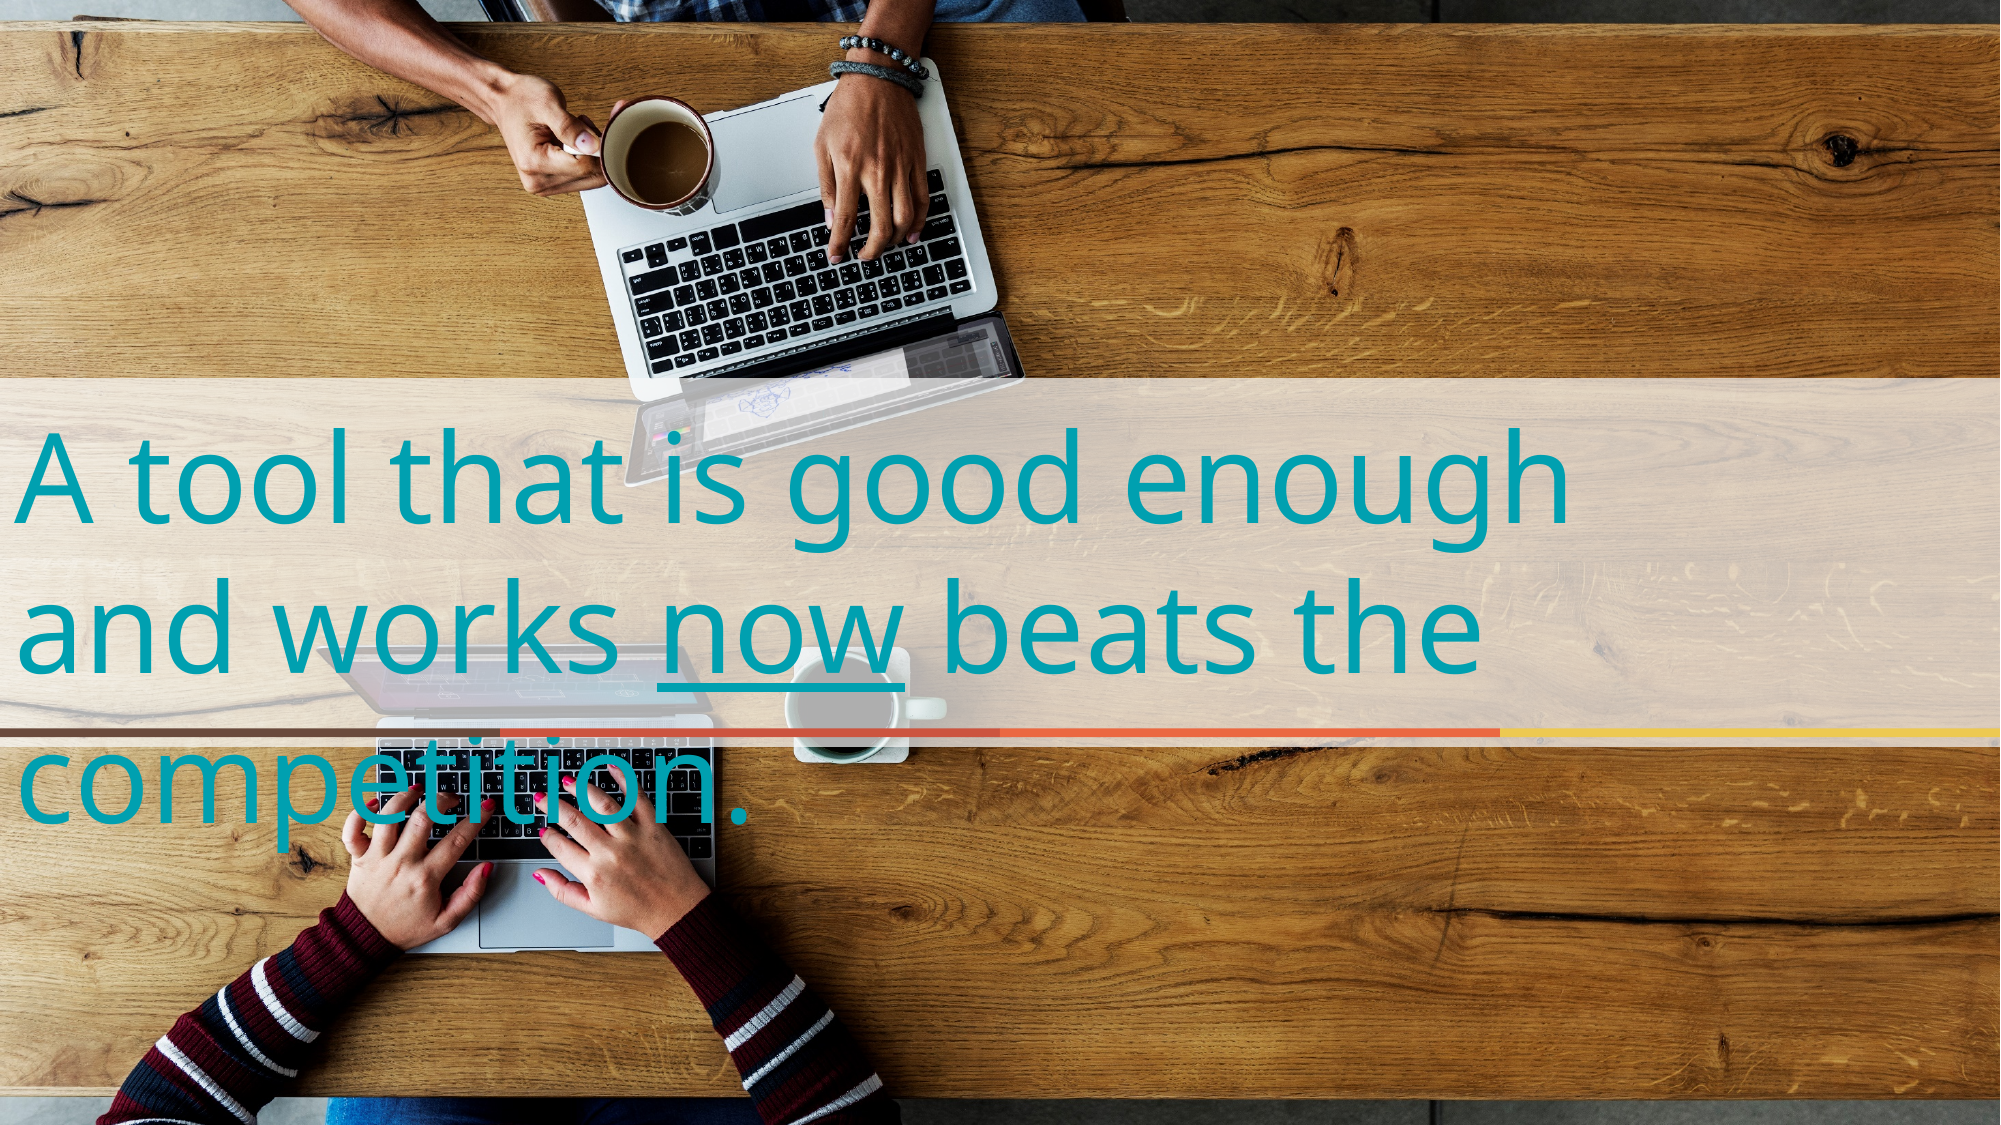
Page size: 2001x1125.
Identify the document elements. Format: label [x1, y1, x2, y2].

picture [0, 0, 2000, 728]
picture [0, 738, 2000, 1125]
text_box [0, 728, 2000, 738]
